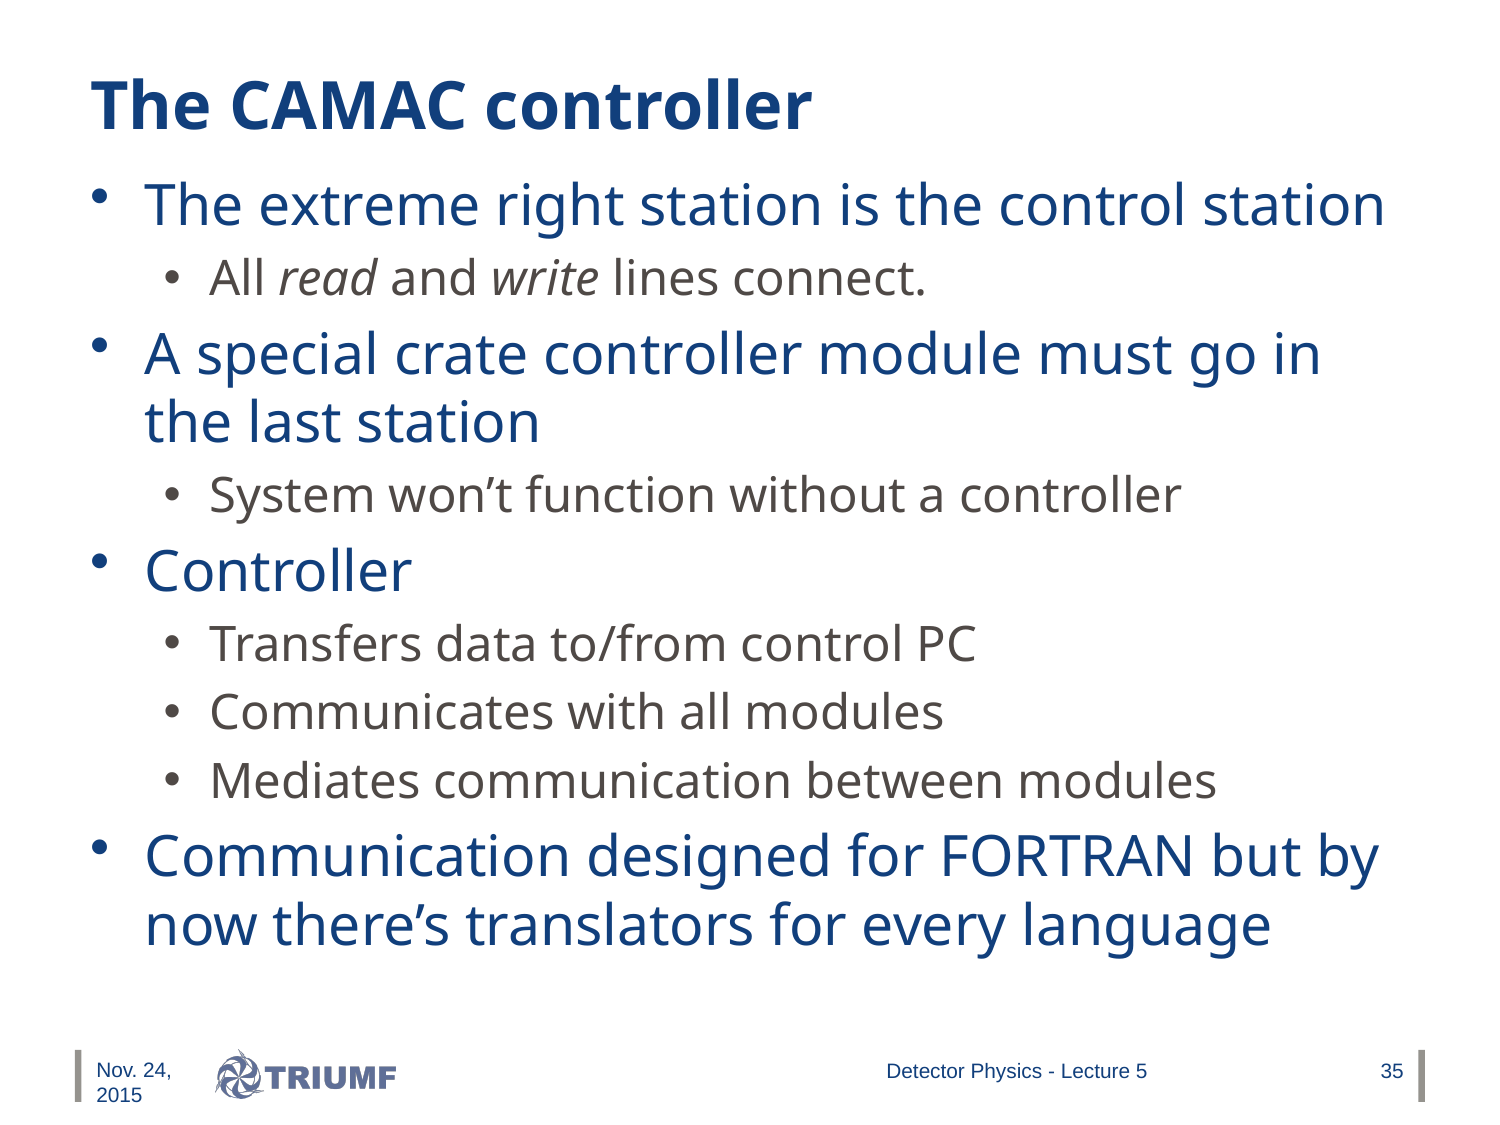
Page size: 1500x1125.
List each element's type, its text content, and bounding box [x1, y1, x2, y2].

title The CAMAC controller [74, 61, 1426, 162]
list The extreme right station is the control station All read and write lines connect. A special crate controller module must go in the last station System won’t function without a controller Controller Transfers data to/from control PC Communicates with all modules Mediates communication between modules Communication designed for FORTRAN but by now there’s translators for every language [74, 162, 1426, 1033]
slide_number 35 [1182, 1049, 1419, 1125]
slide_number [81, 1048, 213, 1125]
footer Detector Physics - Lecture 5 [394, 1049, 1163, 1125]
